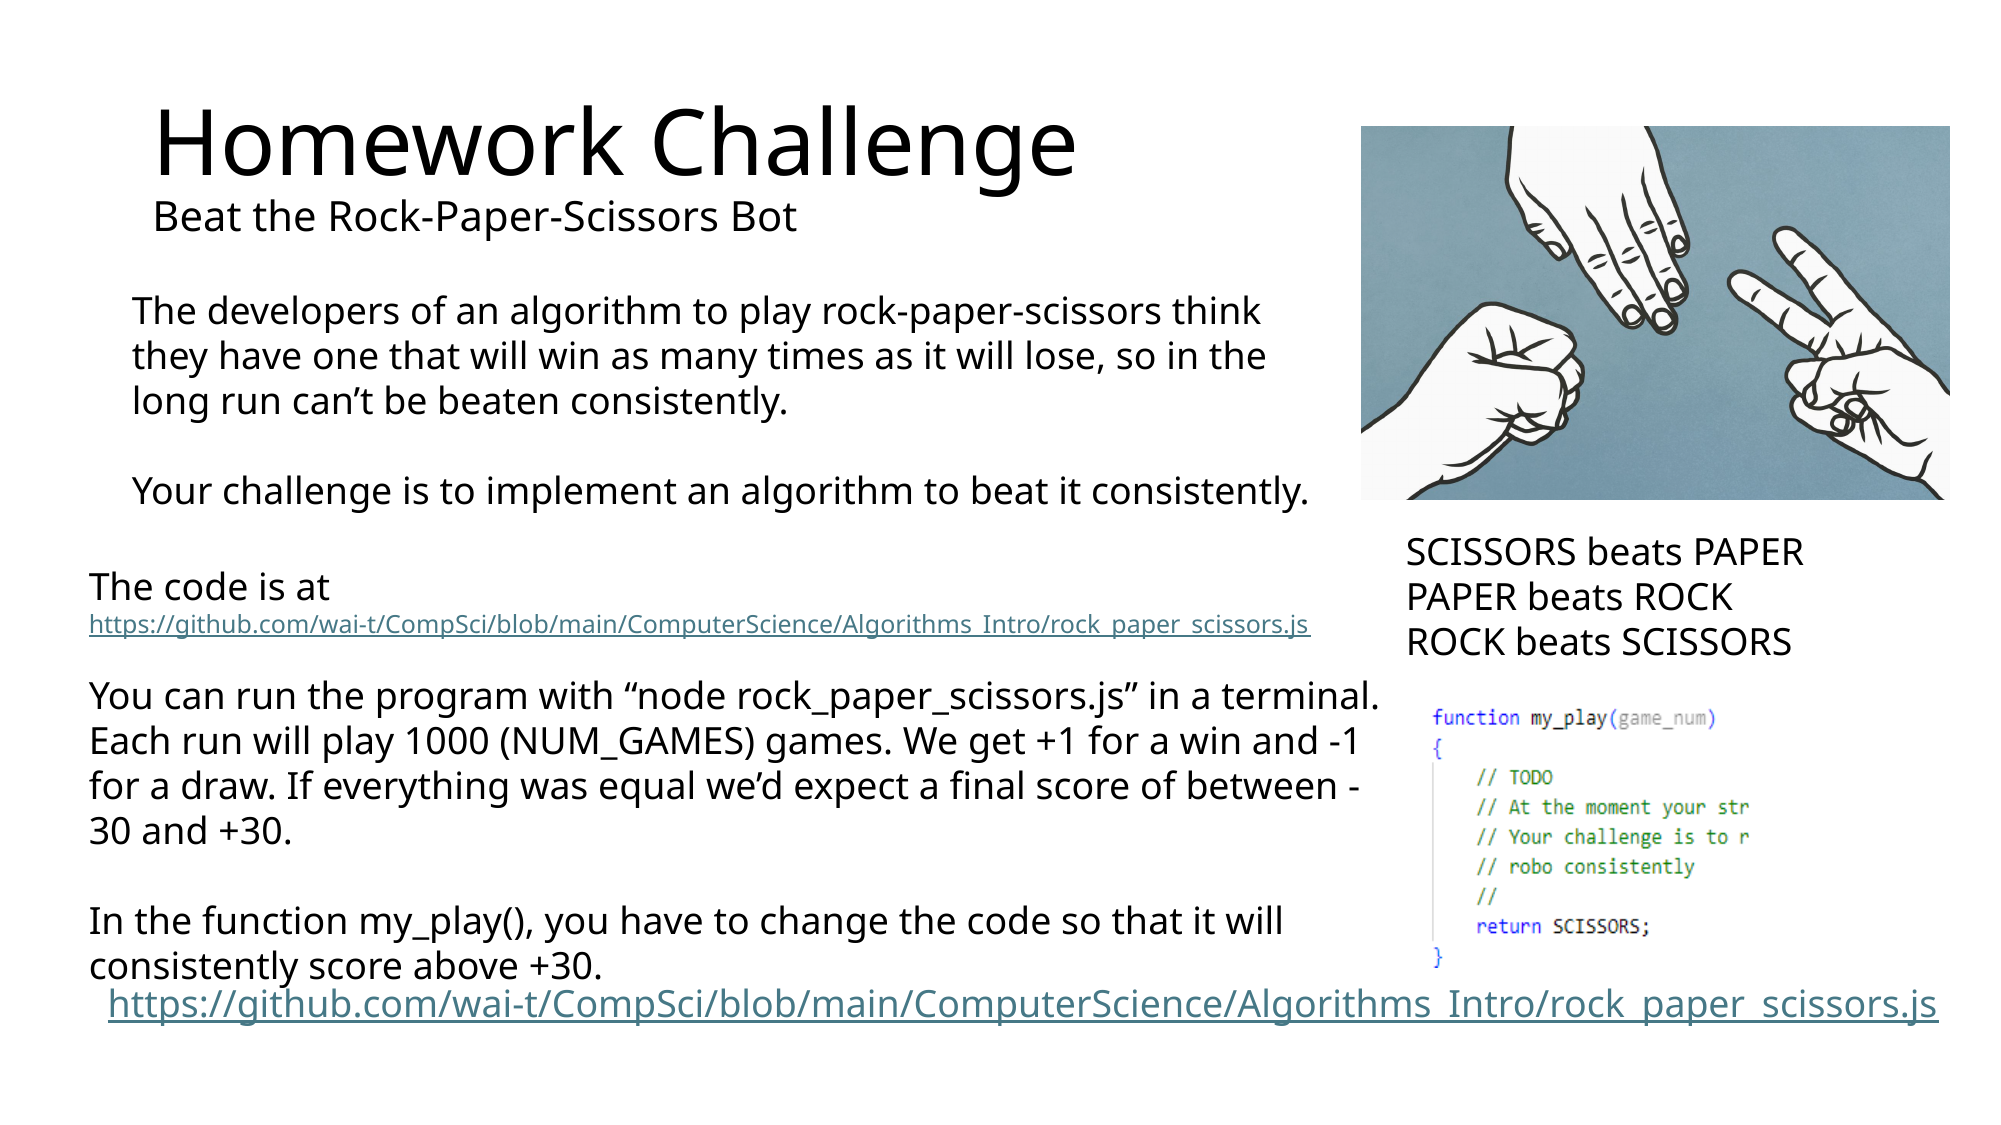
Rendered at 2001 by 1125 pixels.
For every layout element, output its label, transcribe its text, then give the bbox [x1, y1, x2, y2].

text_box SCISSORS beats PAPER PAPER beats ROCK ROCK beats SCISSORS [1390, 520, 1820, 555]
picture [1360, 125, 1950, 501]
text_box The developers of an algorithm to play rock-paper-scissors think they have one that will win as many times as it will lose, so in the long run can’t be beaten consistently. Your challenge is to implement an algorithm to beat it consistently. [117, 279, 1327, 520]
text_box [73, 555, 1967, 1034]
title Homework Challenge Beat the Rock-Paper-Scissors Bot [137, 59, 1371, 278]
